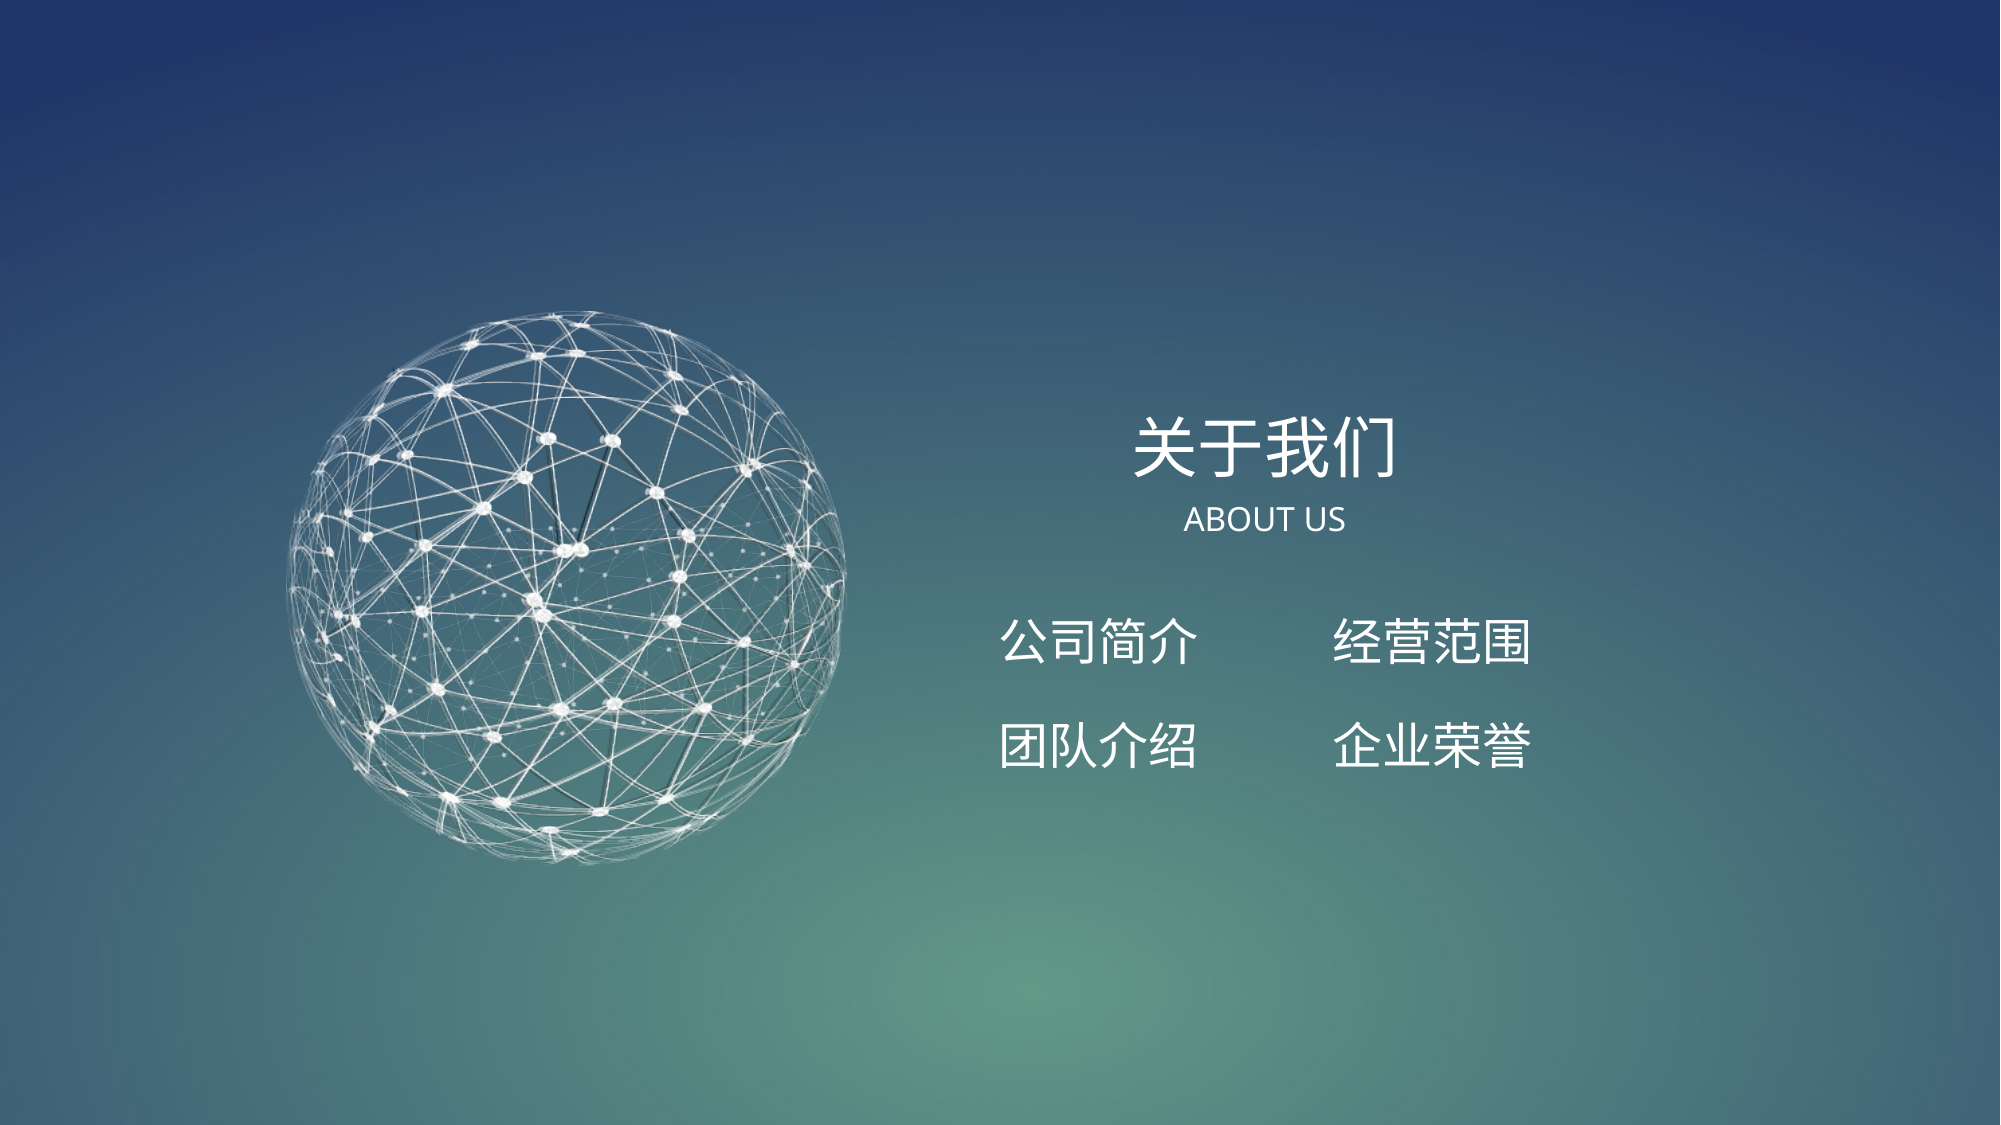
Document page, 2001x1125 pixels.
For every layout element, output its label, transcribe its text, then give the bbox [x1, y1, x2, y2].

list 企业荣誉 [1284, 713, 1581, 784]
list 团队介绍 [951, 713, 1247, 784]
picture [0, 0, 2000, 1125]
list 经营范围 [1284, 609, 1581, 680]
list 关于我们 [1058, 406, 1472, 494]
list ABOUT US [1056, 494, 1474, 547]
list 公司简介 [951, 609, 1247, 680]
